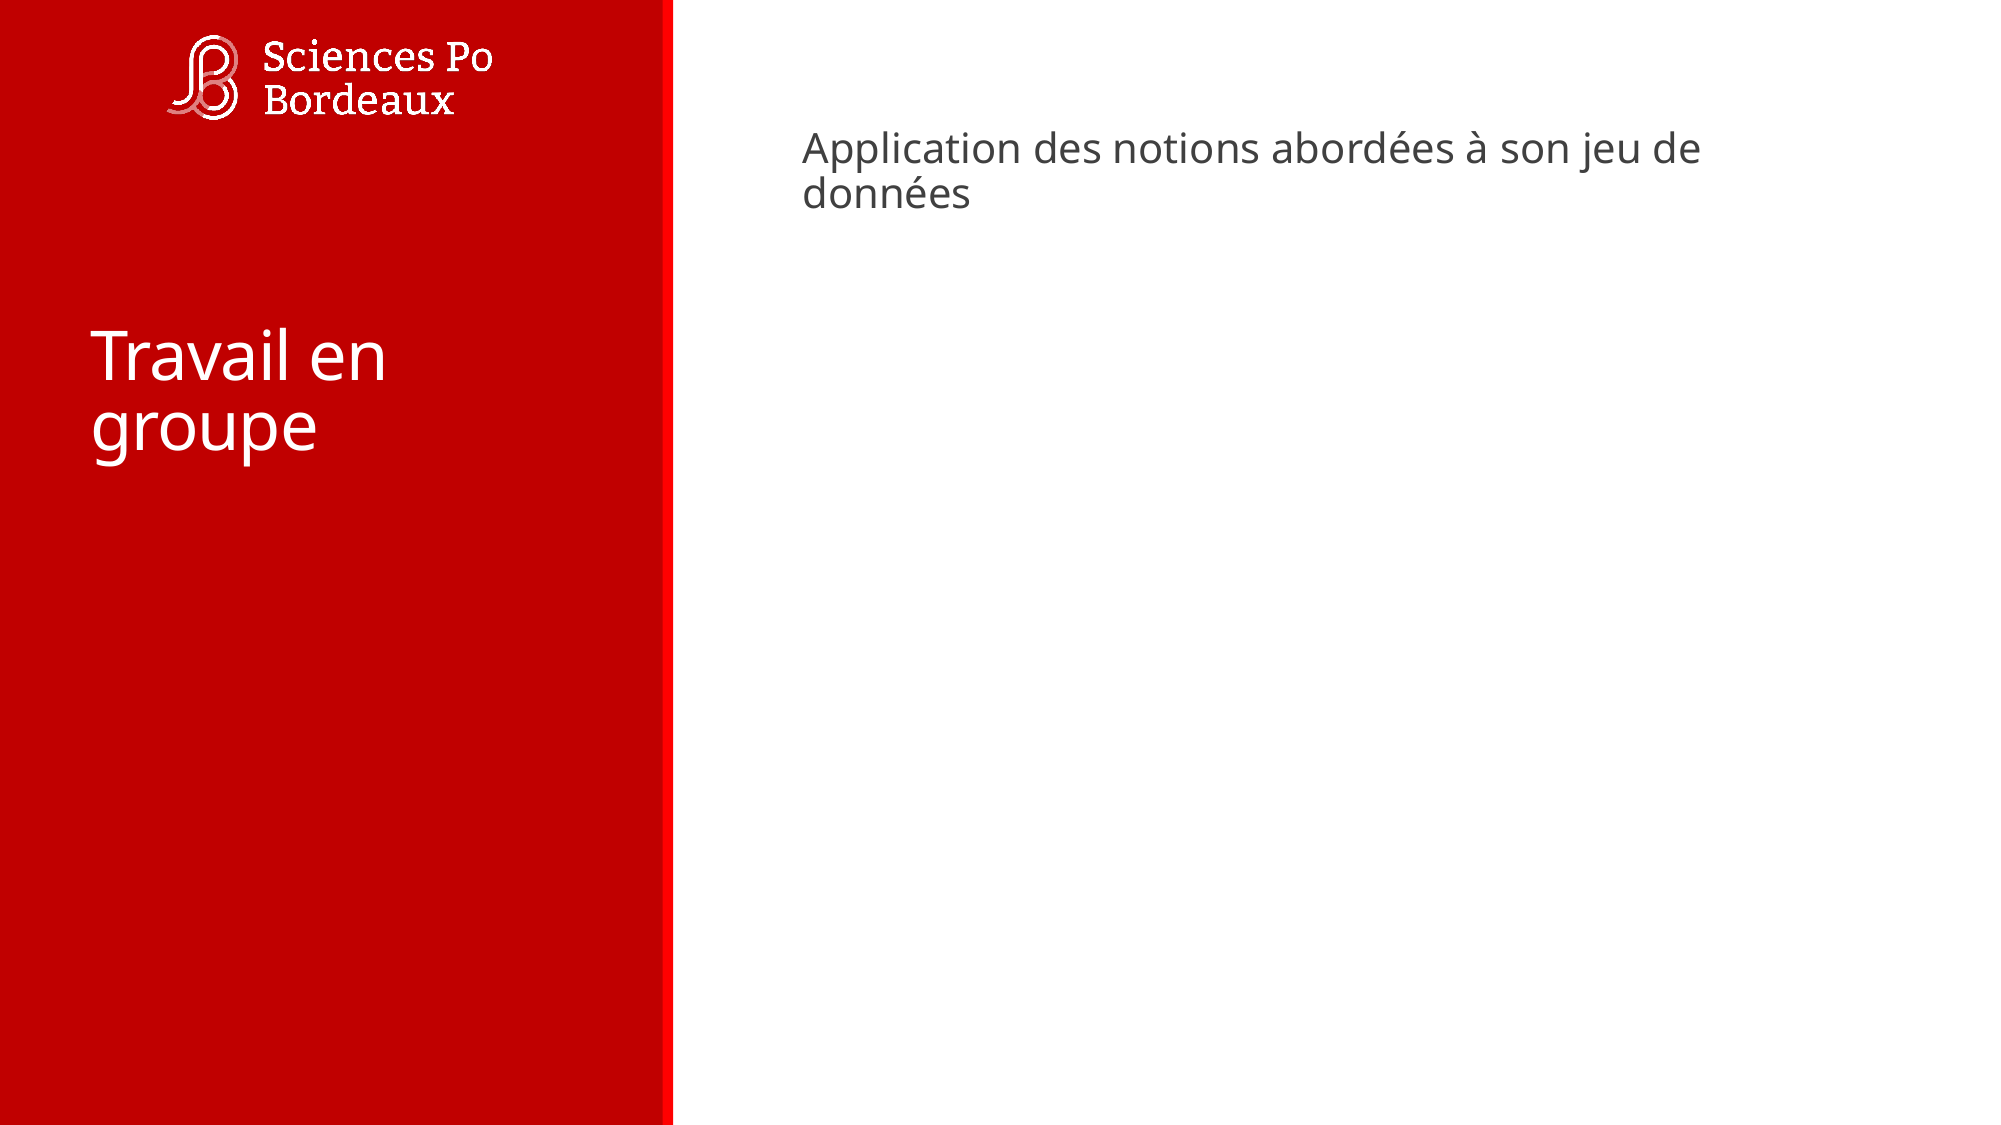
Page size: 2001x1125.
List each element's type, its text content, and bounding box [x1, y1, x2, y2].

picture [141, 6, 522, 97]
title Travail en groupe [75, 97, 600, 473]
list Application des notions abordées à son jeu de données [787, 120, 1853, 983]
